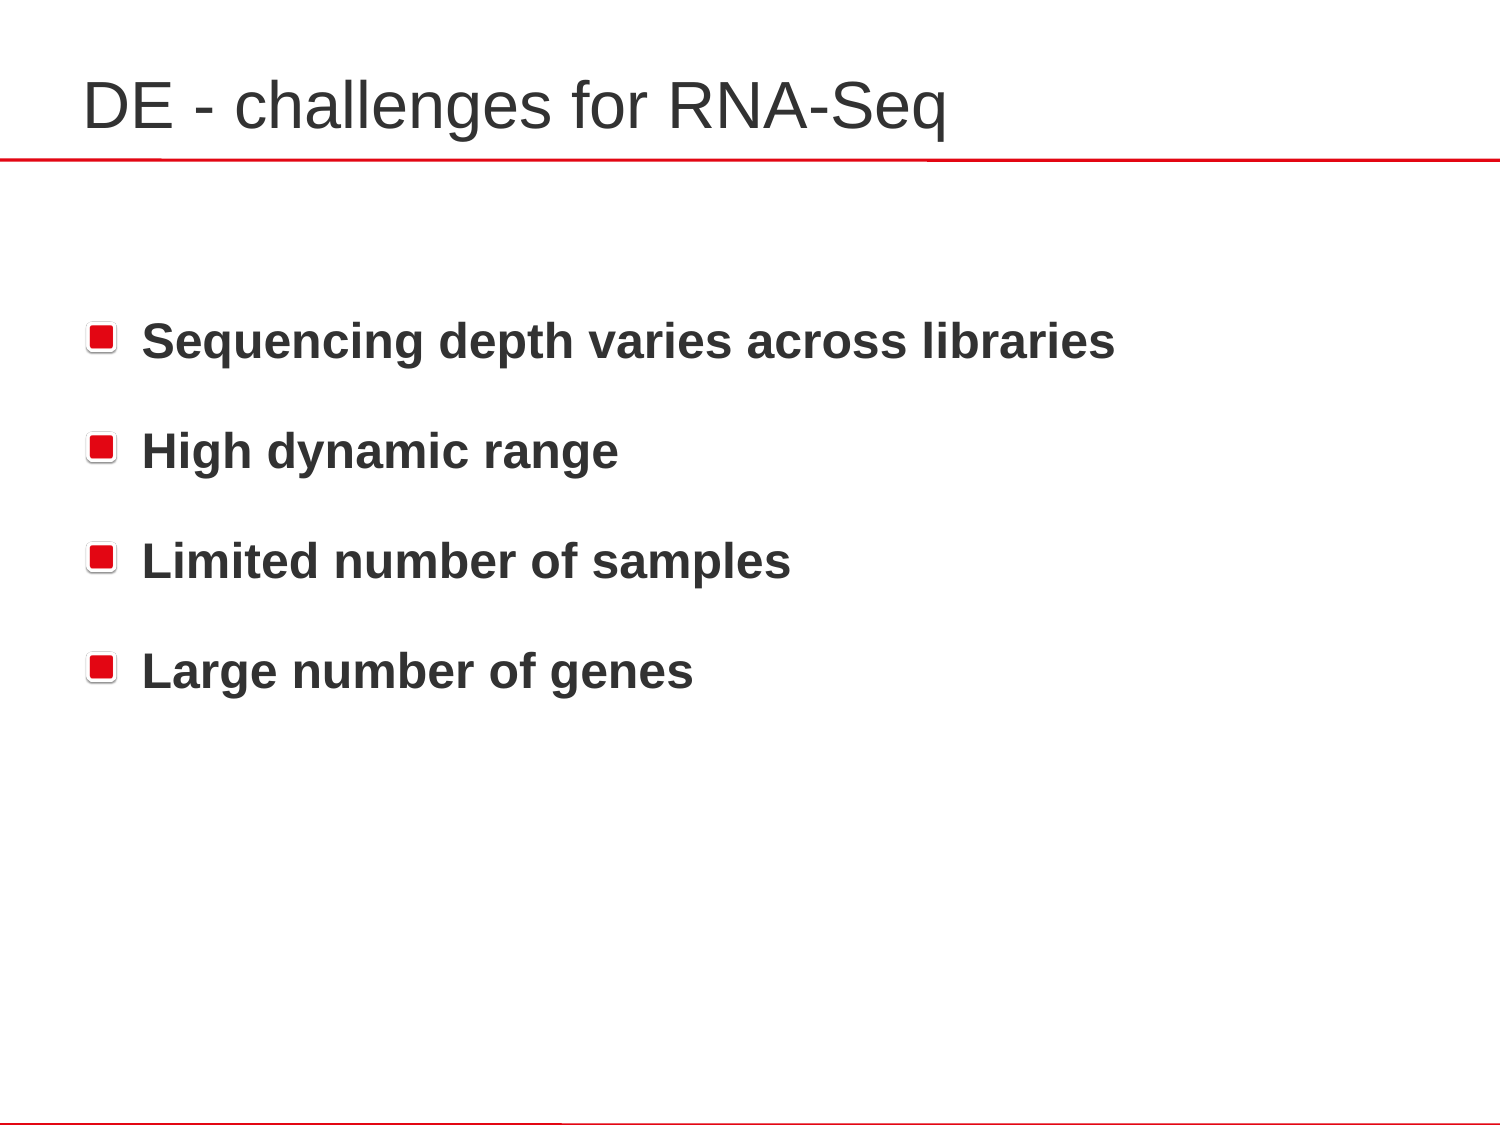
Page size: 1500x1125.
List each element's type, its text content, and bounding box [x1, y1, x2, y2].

picture [83, 320, 119, 356]
picture [83, 540, 119, 576]
text_box DE - challenges for RNA-Seq [82, 66, 1411, 145]
text_box Sequencing depth varies across libraries High dynamic range Limited number of samples Large number of genes [82, 308, 1411, 765]
picture [83, 650, 119, 686]
picture [83, 430, 119, 466]
